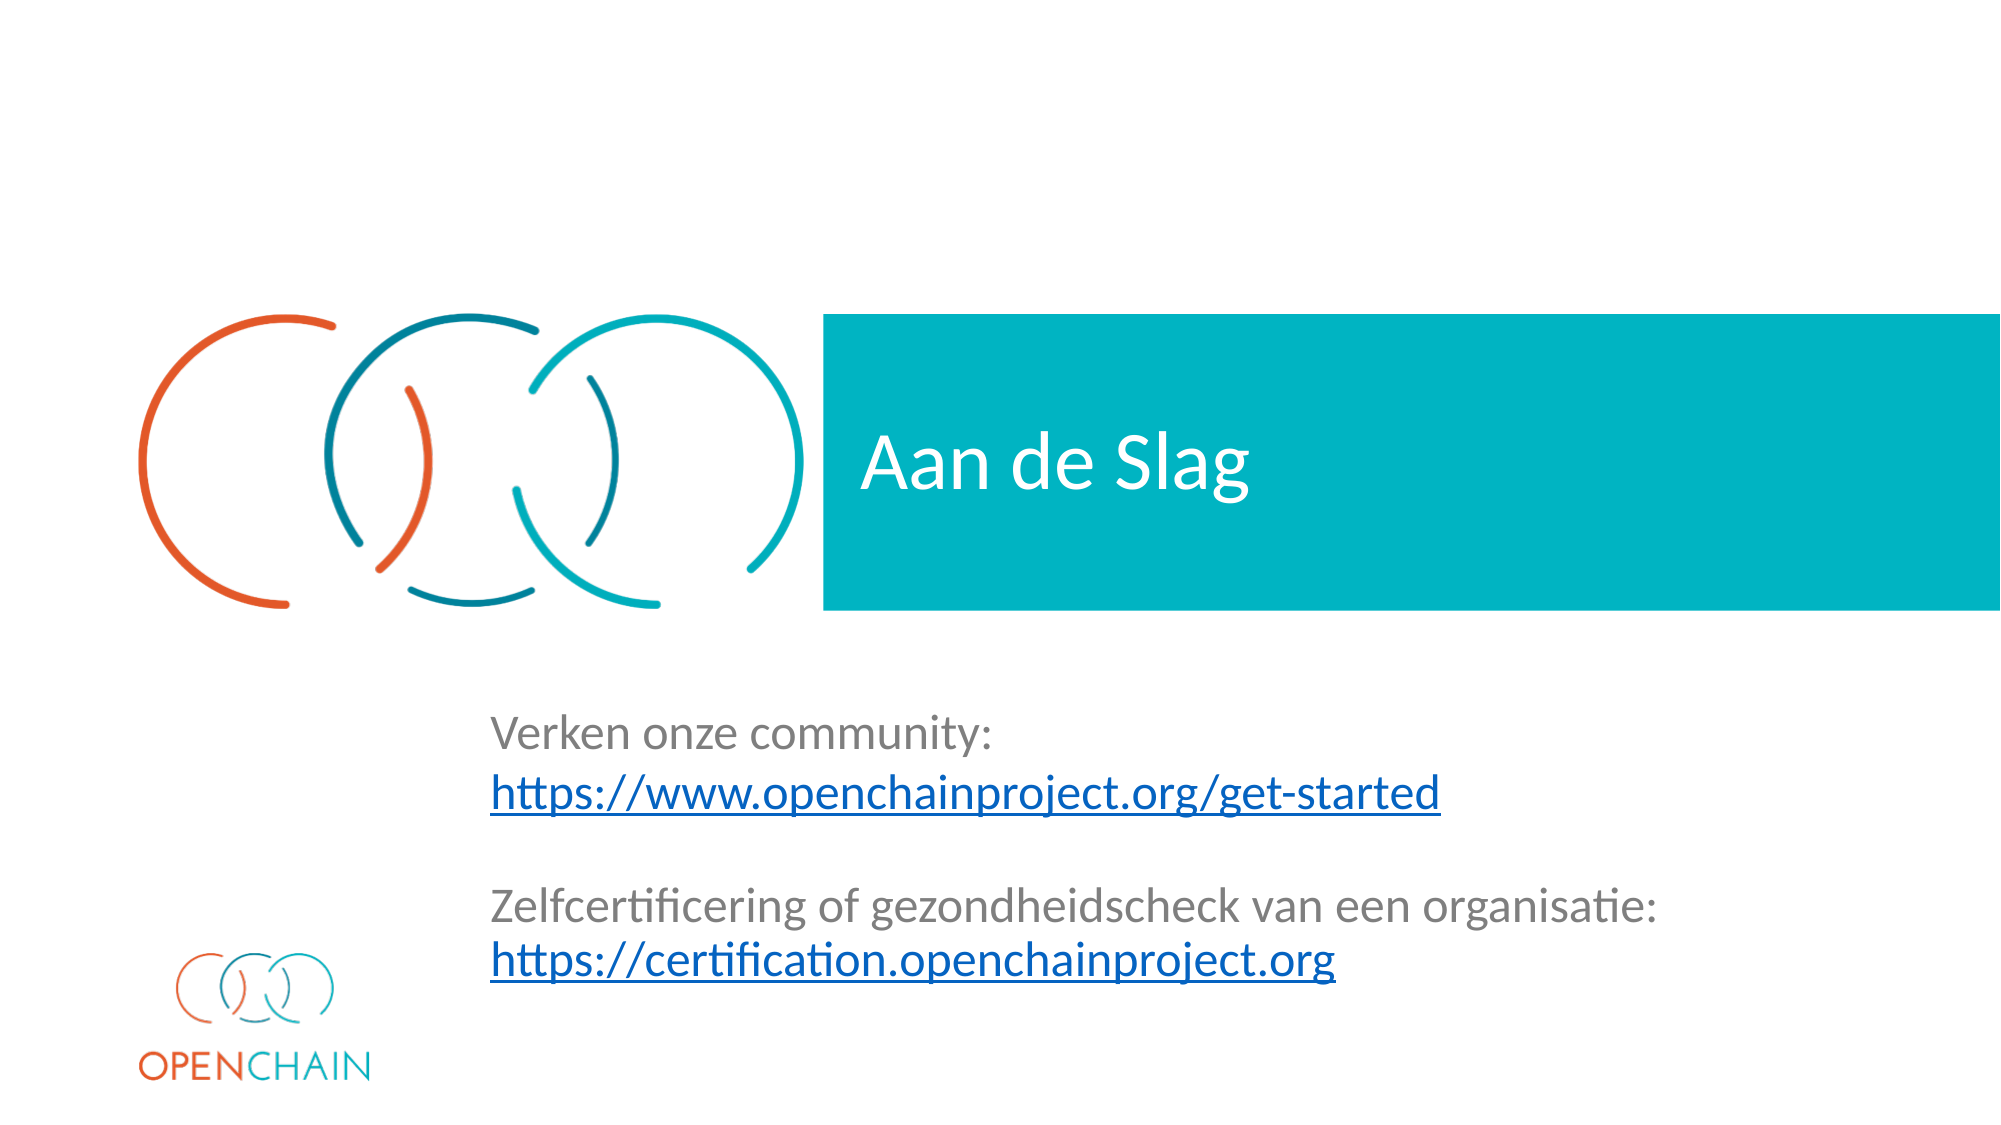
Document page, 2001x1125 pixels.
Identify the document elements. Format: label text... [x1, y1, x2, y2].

text_box Verken onze community: https://www.openchainproject.org/get-started Zelfcertificering of gezondheidscheck van een organisatie: https://certification.openchainproject.org [475, 684, 1685, 982]
picture [137, 313, 806, 611]
picture [137, 951, 372, 1082]
title Aan de Slag [845, 314, 2000, 611]
